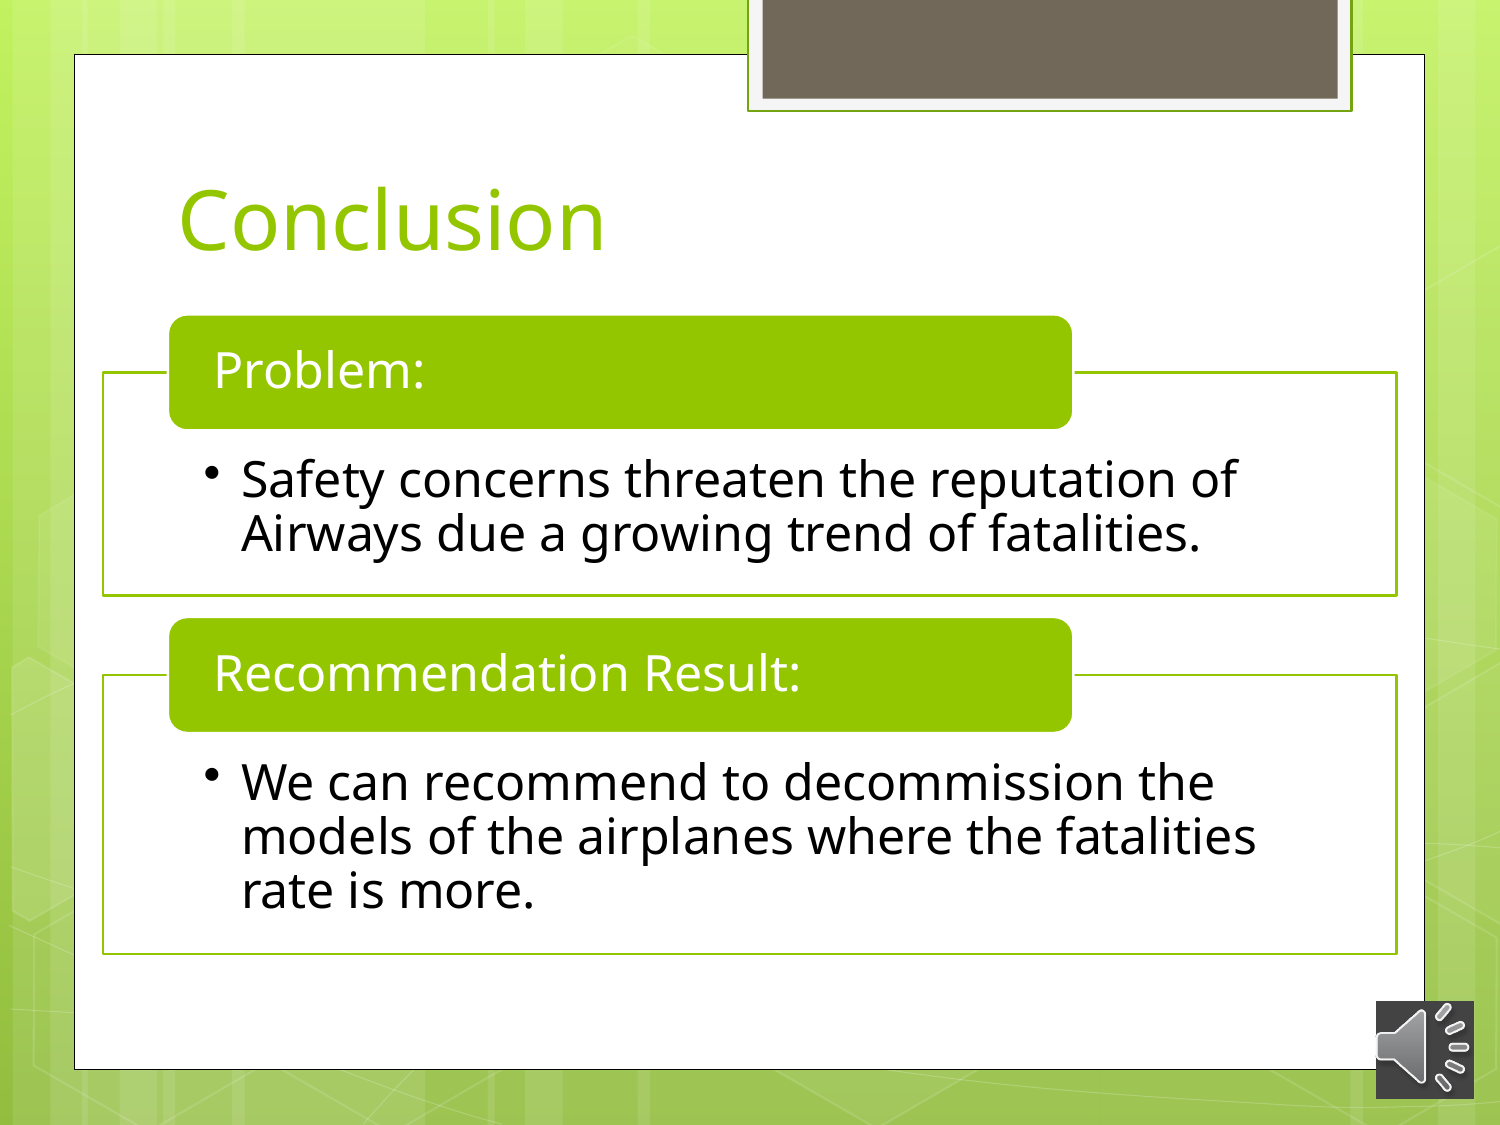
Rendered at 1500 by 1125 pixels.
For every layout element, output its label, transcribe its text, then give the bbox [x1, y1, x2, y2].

picture [1374, 999, 1476, 1101]
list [102, 277, 1398, 992]
title Conclusion [162, 137, 1315, 275]
